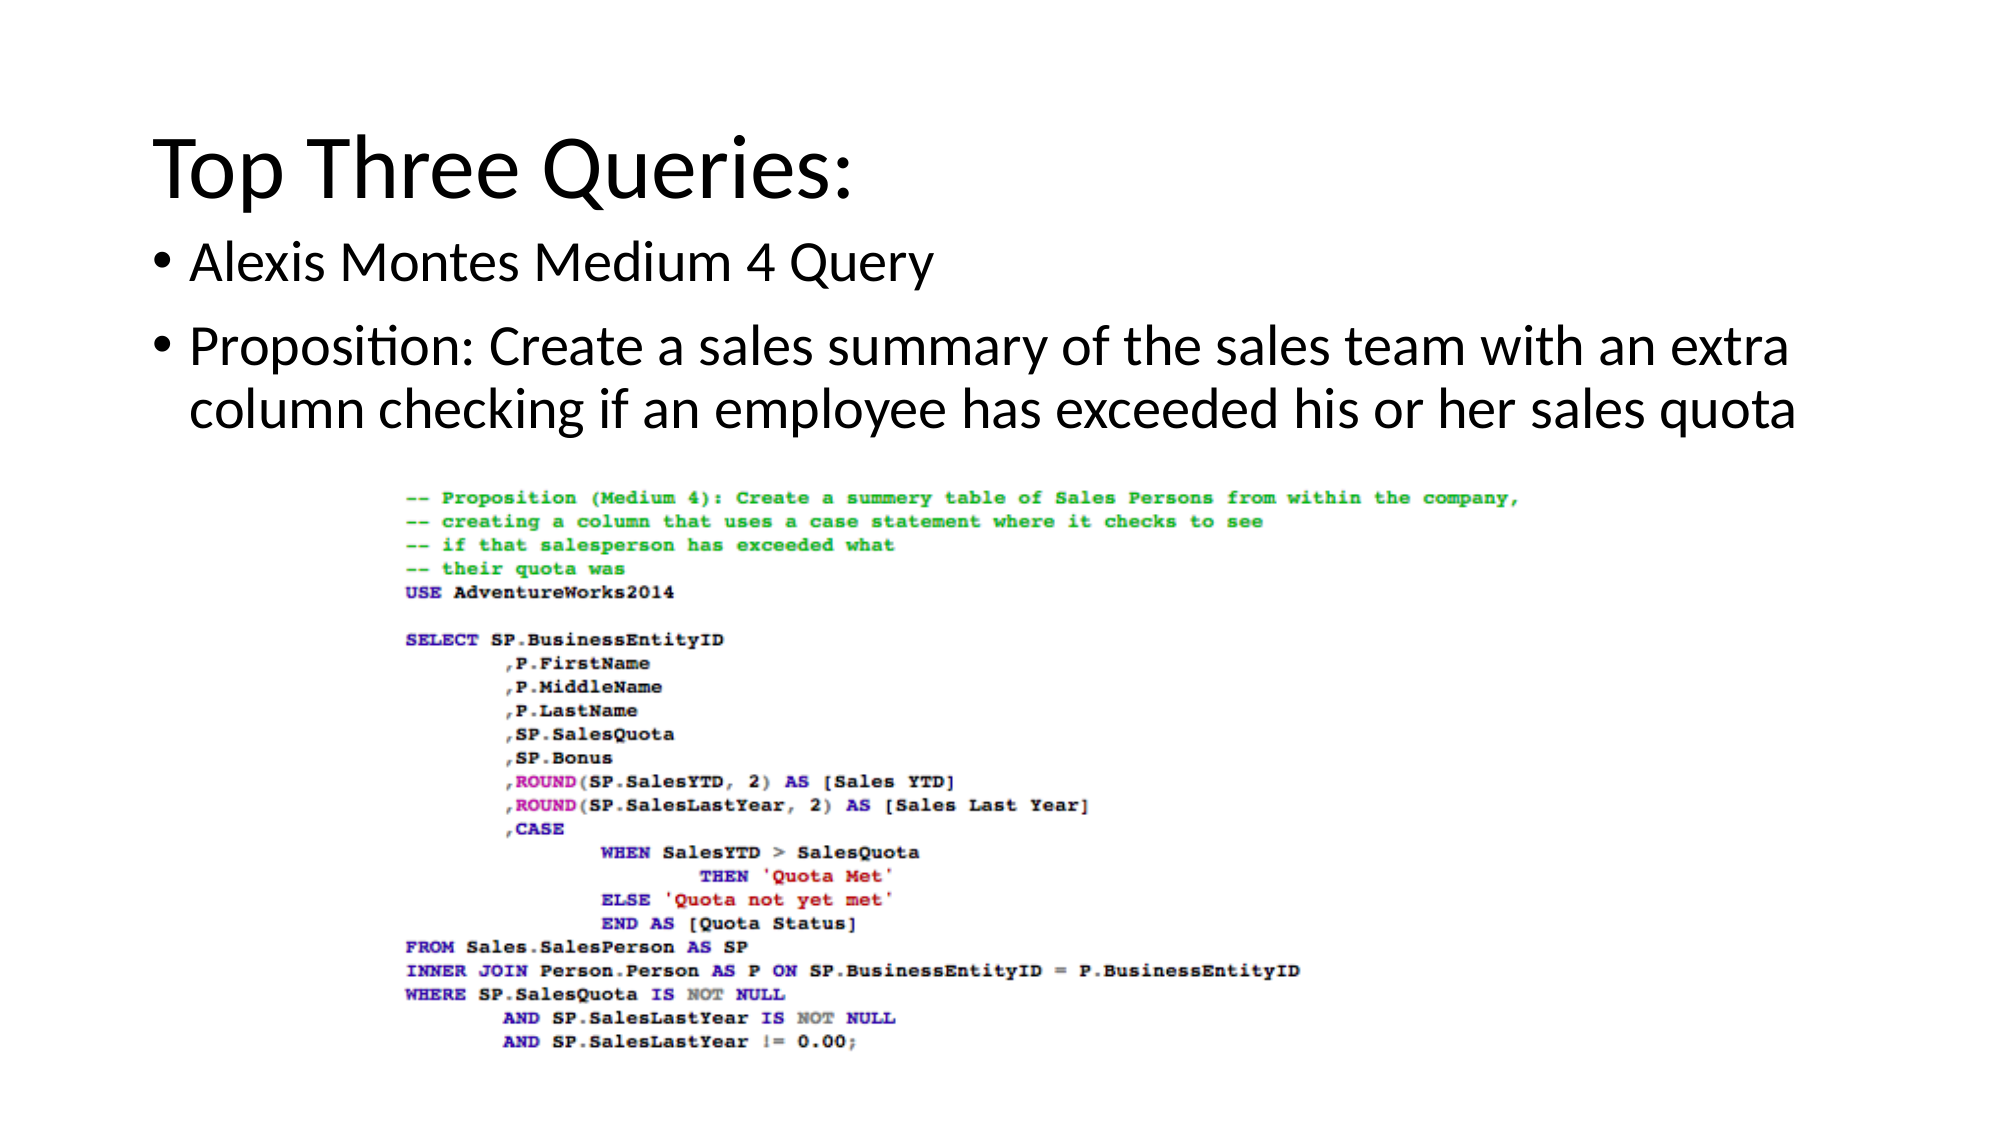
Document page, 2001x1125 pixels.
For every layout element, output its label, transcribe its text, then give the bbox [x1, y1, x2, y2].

list Alexis Montes Medium 4 Query Proposition: Create a sales summary of the sales team with an extra column checking if an employee has exceeded his or her sales quota [137, 224, 1941, 1014]
picture [397, 473, 1605, 1096]
title Top Three Queries: [137, 59, 1863, 224]
